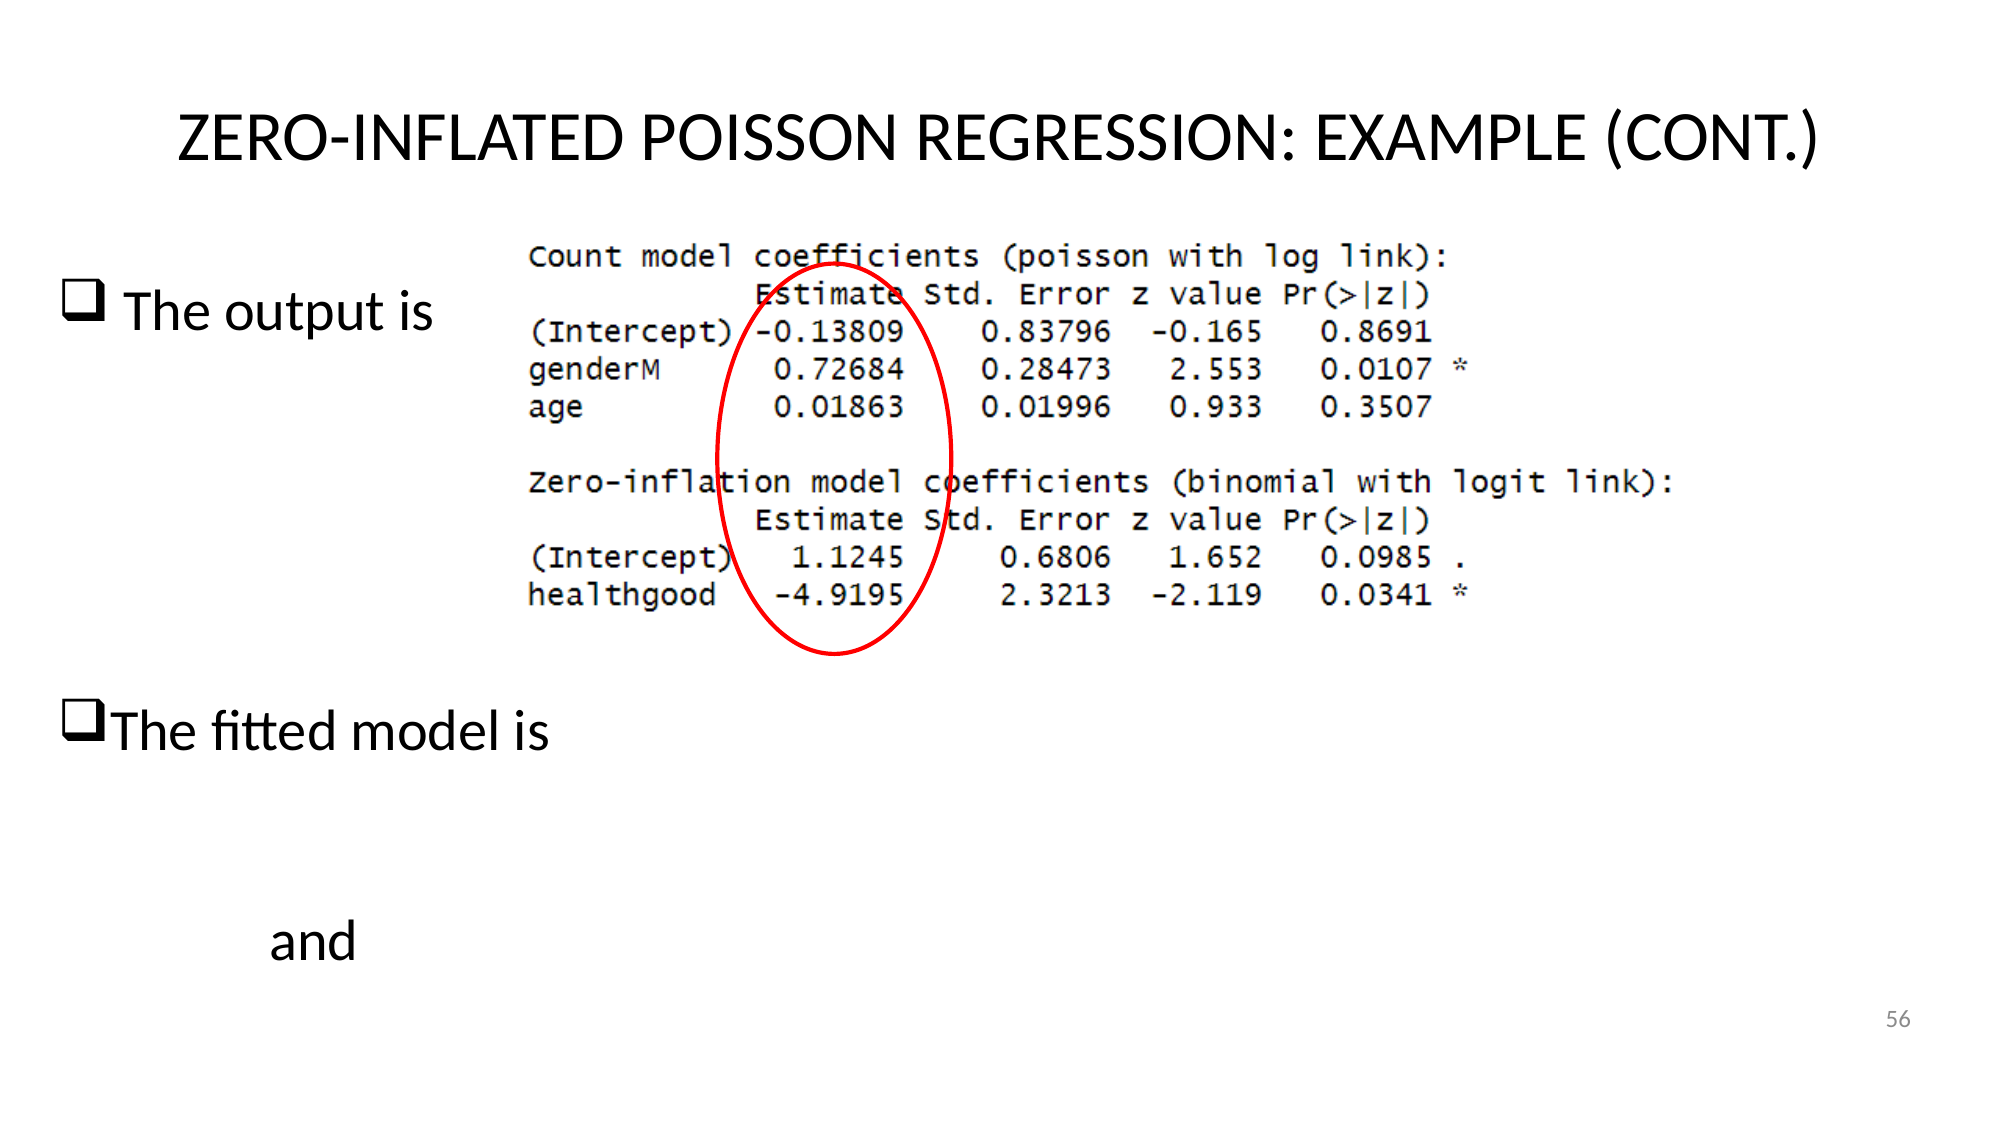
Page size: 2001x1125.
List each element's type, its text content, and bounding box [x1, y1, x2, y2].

text_box ZERO-INFLATED POISSON REGRESSION: EXAMPLE (CONT.) [136, 66, 1864, 199]
picture [525, 220, 1699, 629]
text_box [784, 638, 885, 657]
title zero-INFLATED POISSON REGRESSION example continues [69, 69, 479, 906]
slide_number 56 [1738, 962, 1927, 1073]
